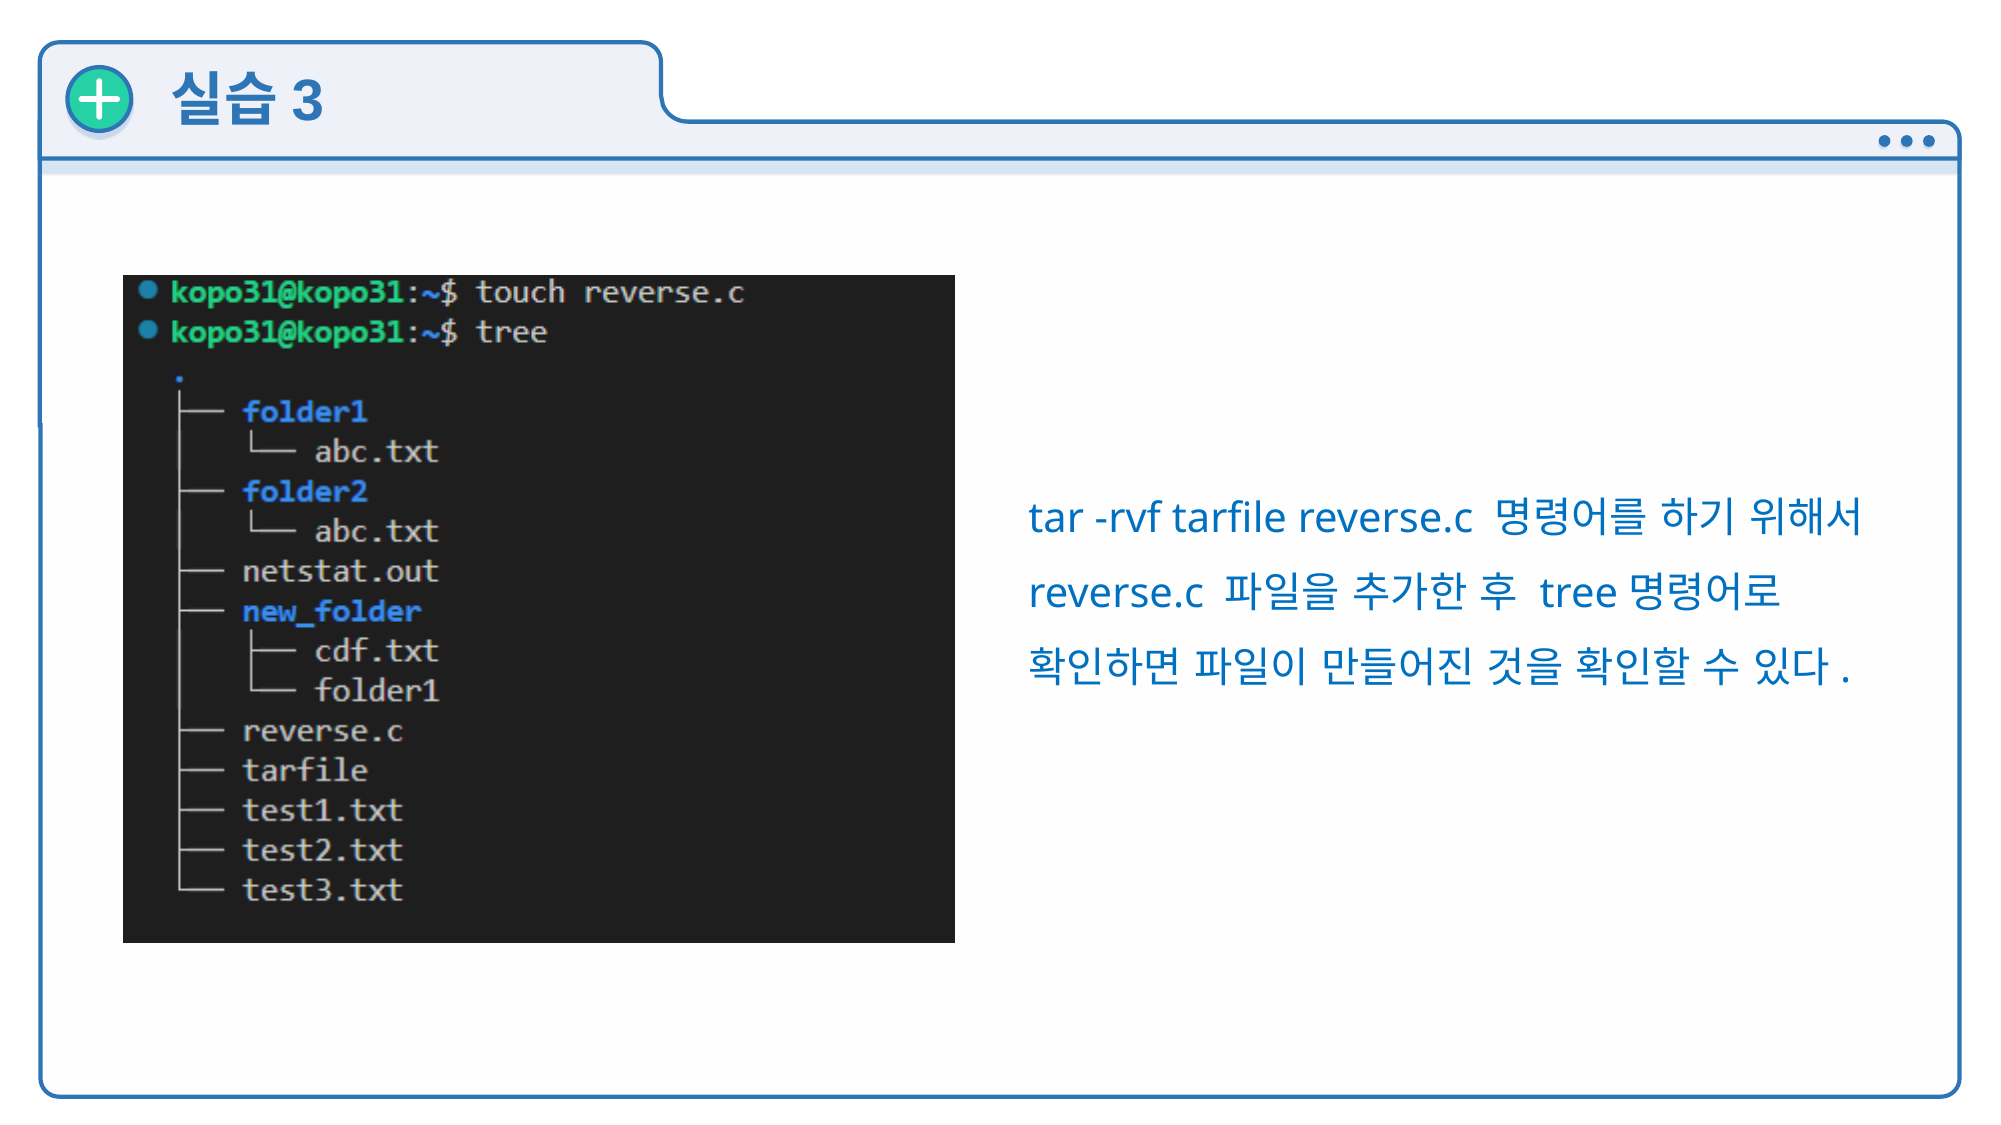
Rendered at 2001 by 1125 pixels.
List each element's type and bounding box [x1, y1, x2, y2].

picture [123, 275, 955, 943]
text_box [67, 67, 132, 131]
text_box [39, 42, 1960, 1097]
